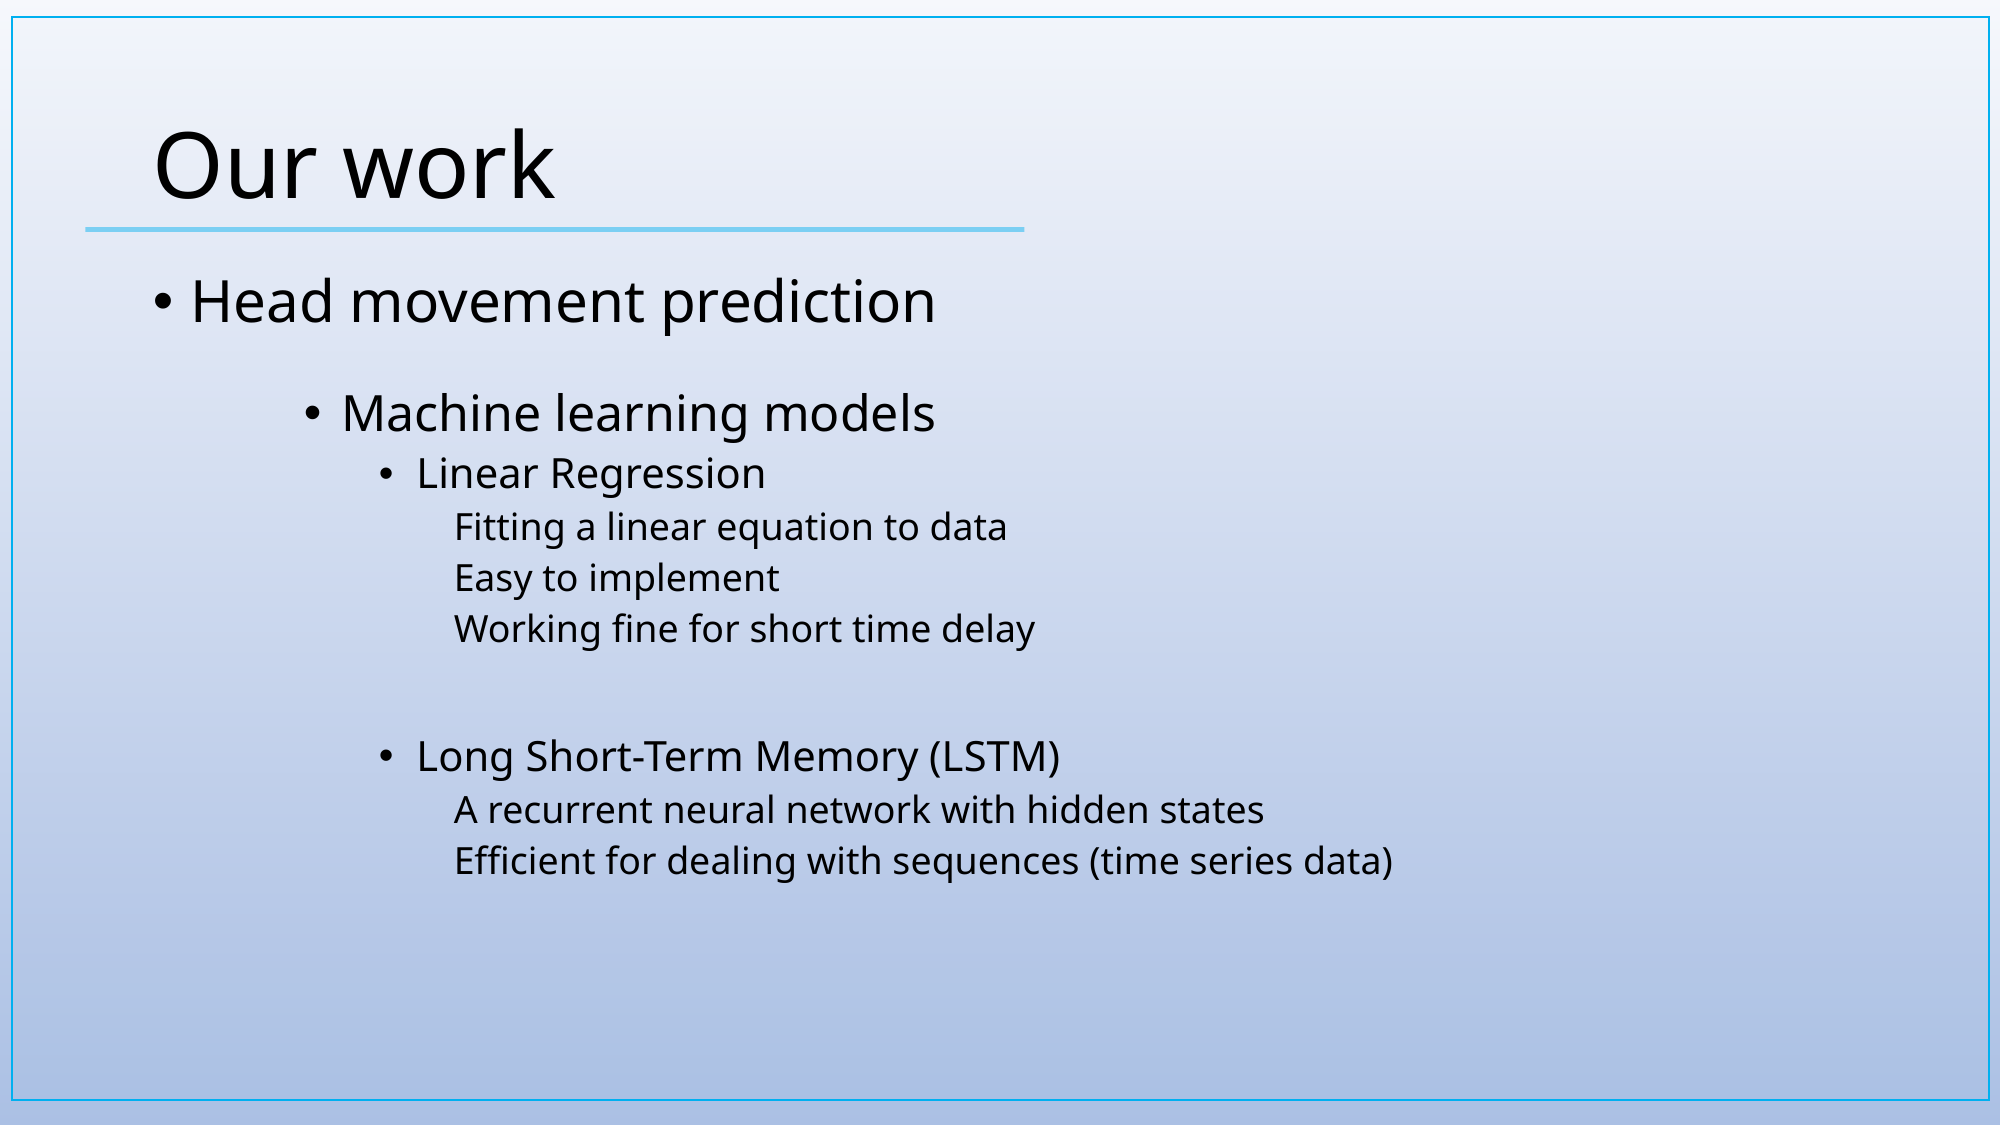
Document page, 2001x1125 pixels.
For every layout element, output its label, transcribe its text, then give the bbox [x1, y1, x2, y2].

list Machine learning models Linear Regression Fitting a linear equation to data Easy to implement Working fine for short time delay Long Short-Term Memory (LSTM) A recurrent neural network with hidden states Efficient for dealing with sequences (time series data) [213, 380, 1939, 1095]
text_box Head movement prediction [137, 264, 1041, 360]
title Our work [137, 59, 1863, 278]
text_box [11, 16, 1990, 1101]
